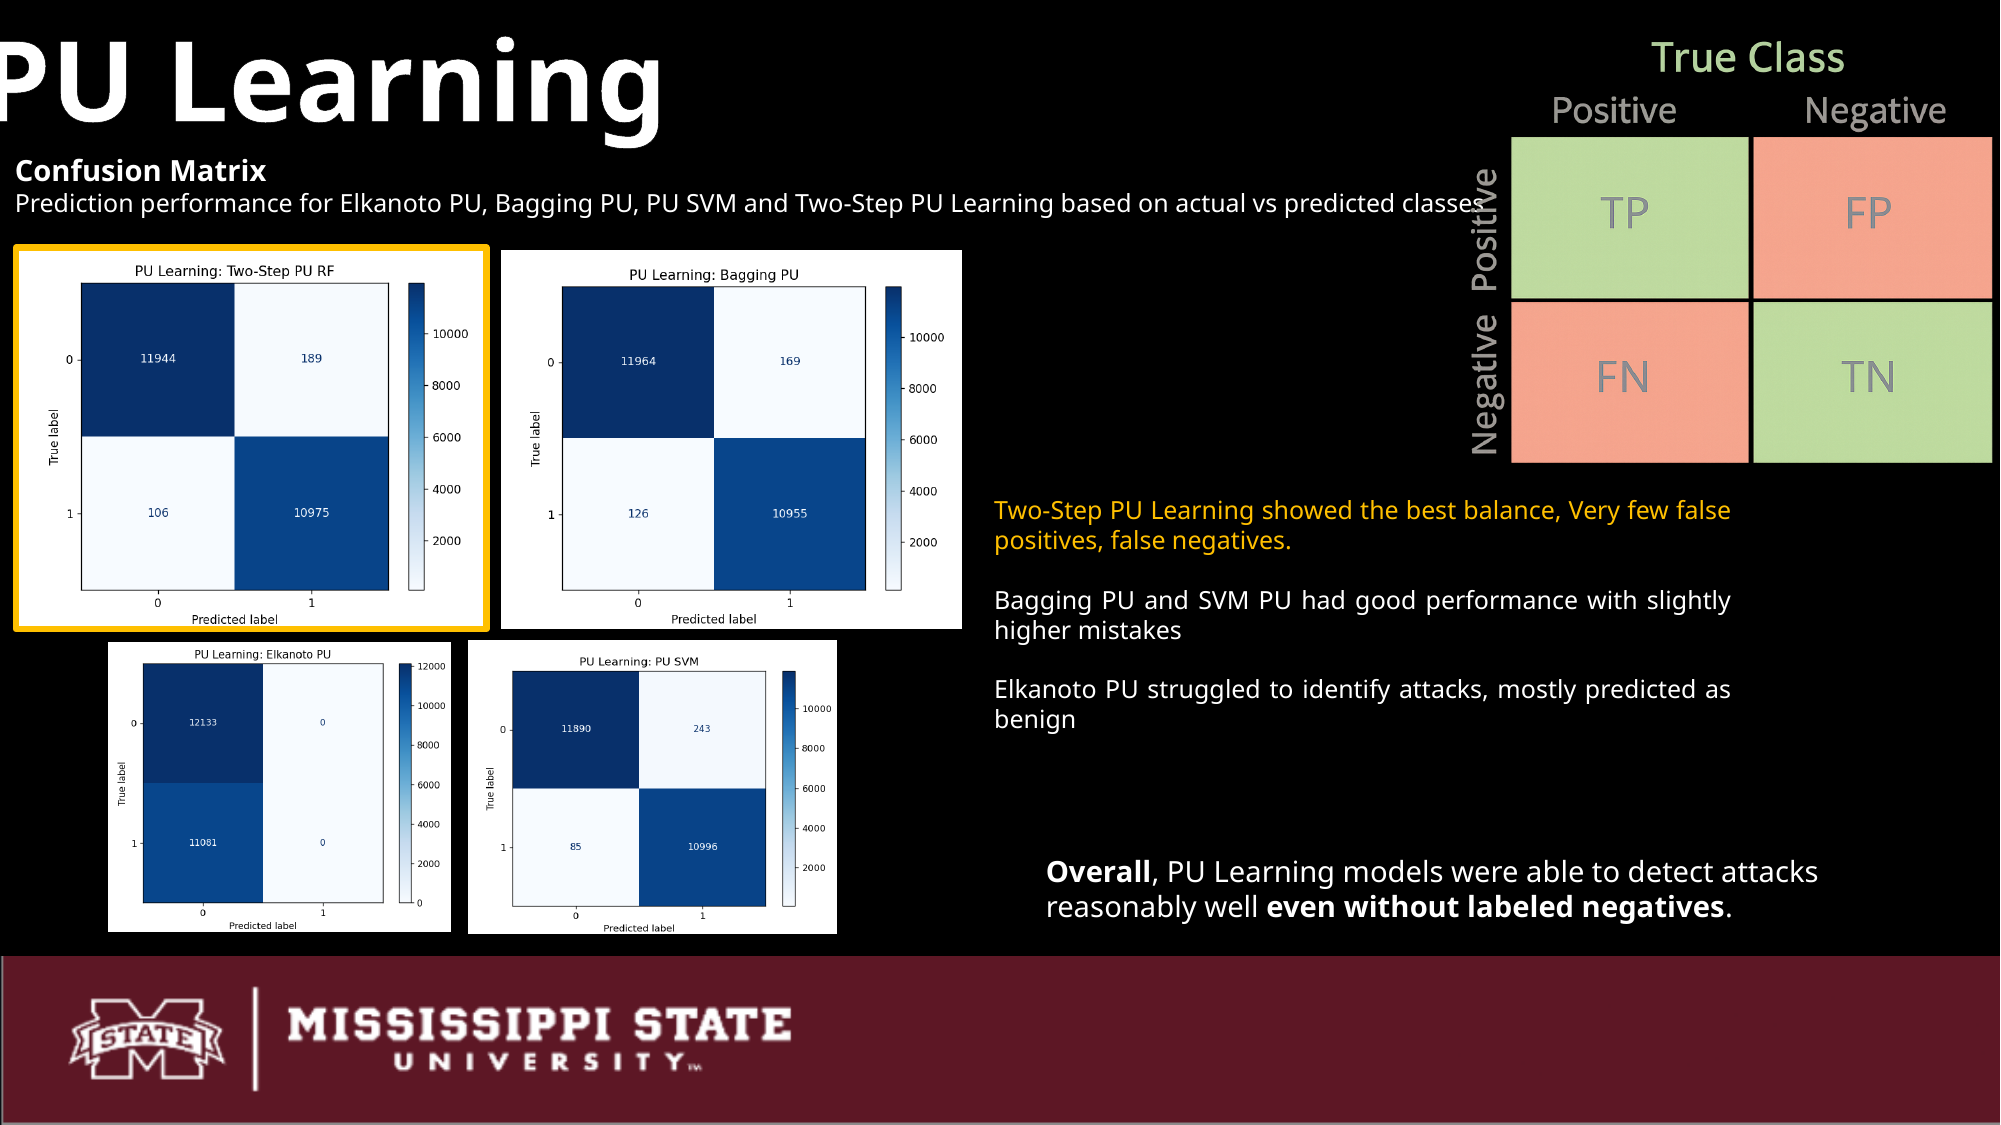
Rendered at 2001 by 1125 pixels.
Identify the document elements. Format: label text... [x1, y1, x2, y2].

text_box Confusion Matrix Prediction performance for Elkanoto PU, Bagging PU, PU SVM and Two-Step PU Learning based on actual vs predicted classes [0, 145, 1462, 225]
text_box Two-Step PU Learning showed the best balance, Very few false positives, false negatives. Bagging PU and SVM PU had good performance with slightly higher mistakes Elkanoto PU struggled to identify attacks, mostly predicted as benign [979, 486, 1748, 742]
picture [0, 955, 2000, 1125]
picture [1462, 0, 2000, 535]
picture [18, 250, 484, 627]
picture [107, 641, 451, 933]
picture [500, 250, 962, 629]
text_box PU Learning [0, 1, 683, 145]
picture [467, 639, 838, 935]
text_box Overall, PU Learning models were able to detect attacks reasonably well even without labeled negatives. [1031, 846, 1896, 931]
